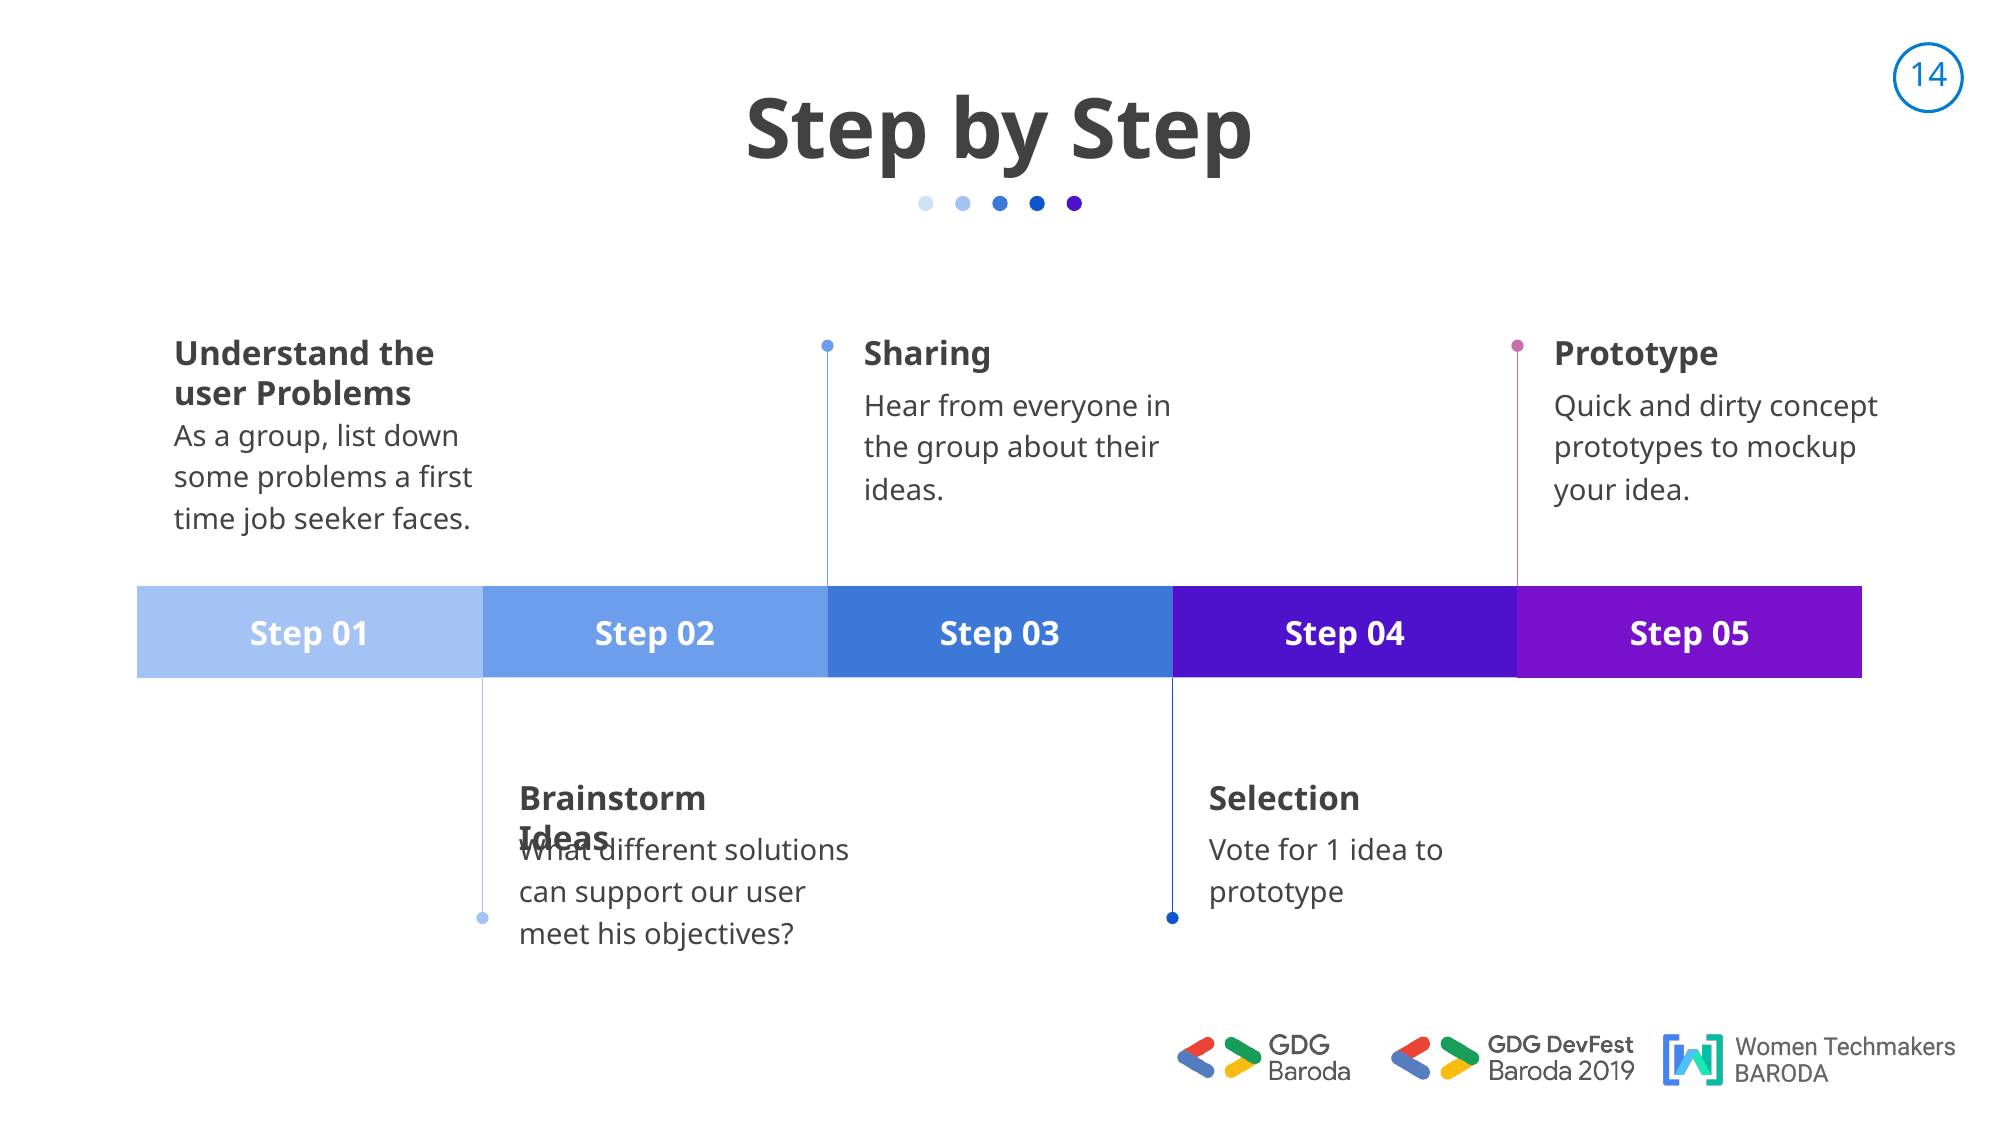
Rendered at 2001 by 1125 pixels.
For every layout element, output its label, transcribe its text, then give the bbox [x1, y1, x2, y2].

text_box Step by Step [727, 67, 1273, 184]
text_box Understand the user Problems [158, 324, 469, 381]
text_box Quick and dirty concept prototypes to mockup your idea. [1538, 372, 1913, 497]
text_box Prototype [1538, 324, 1813, 381]
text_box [917, 195, 1083, 212]
picture [1177, 1032, 1351, 1087]
text_box Sharing [848, 324, 1036, 381]
text_box As a group, list down some problems a first time job seeker faces. [158, 372, 533, 563]
text_box Selection [1193, 769, 1382, 825]
text_box Hear from everyone in the group about their ideas. [848, 372, 1223, 497]
text_box Step 01 [137, 586, 483, 678]
text_box What different solutions can support our user meet his objectives? [503, 817, 878, 942]
text_box Step 04 [1172, 586, 1517, 678]
text_box Step 03 [827, 586, 1172, 678]
text_box Step 02 [483, 586, 827, 678]
text_box Brainstorm Ideas [503, 769, 814, 825]
picture [1391, 1032, 1635, 1087]
text_box Step 05 [1517, 586, 1863, 678]
picture [1662, 1032, 1957, 1087]
text_box Vote for 1 idea to prototype [1193, 817, 1568, 942]
